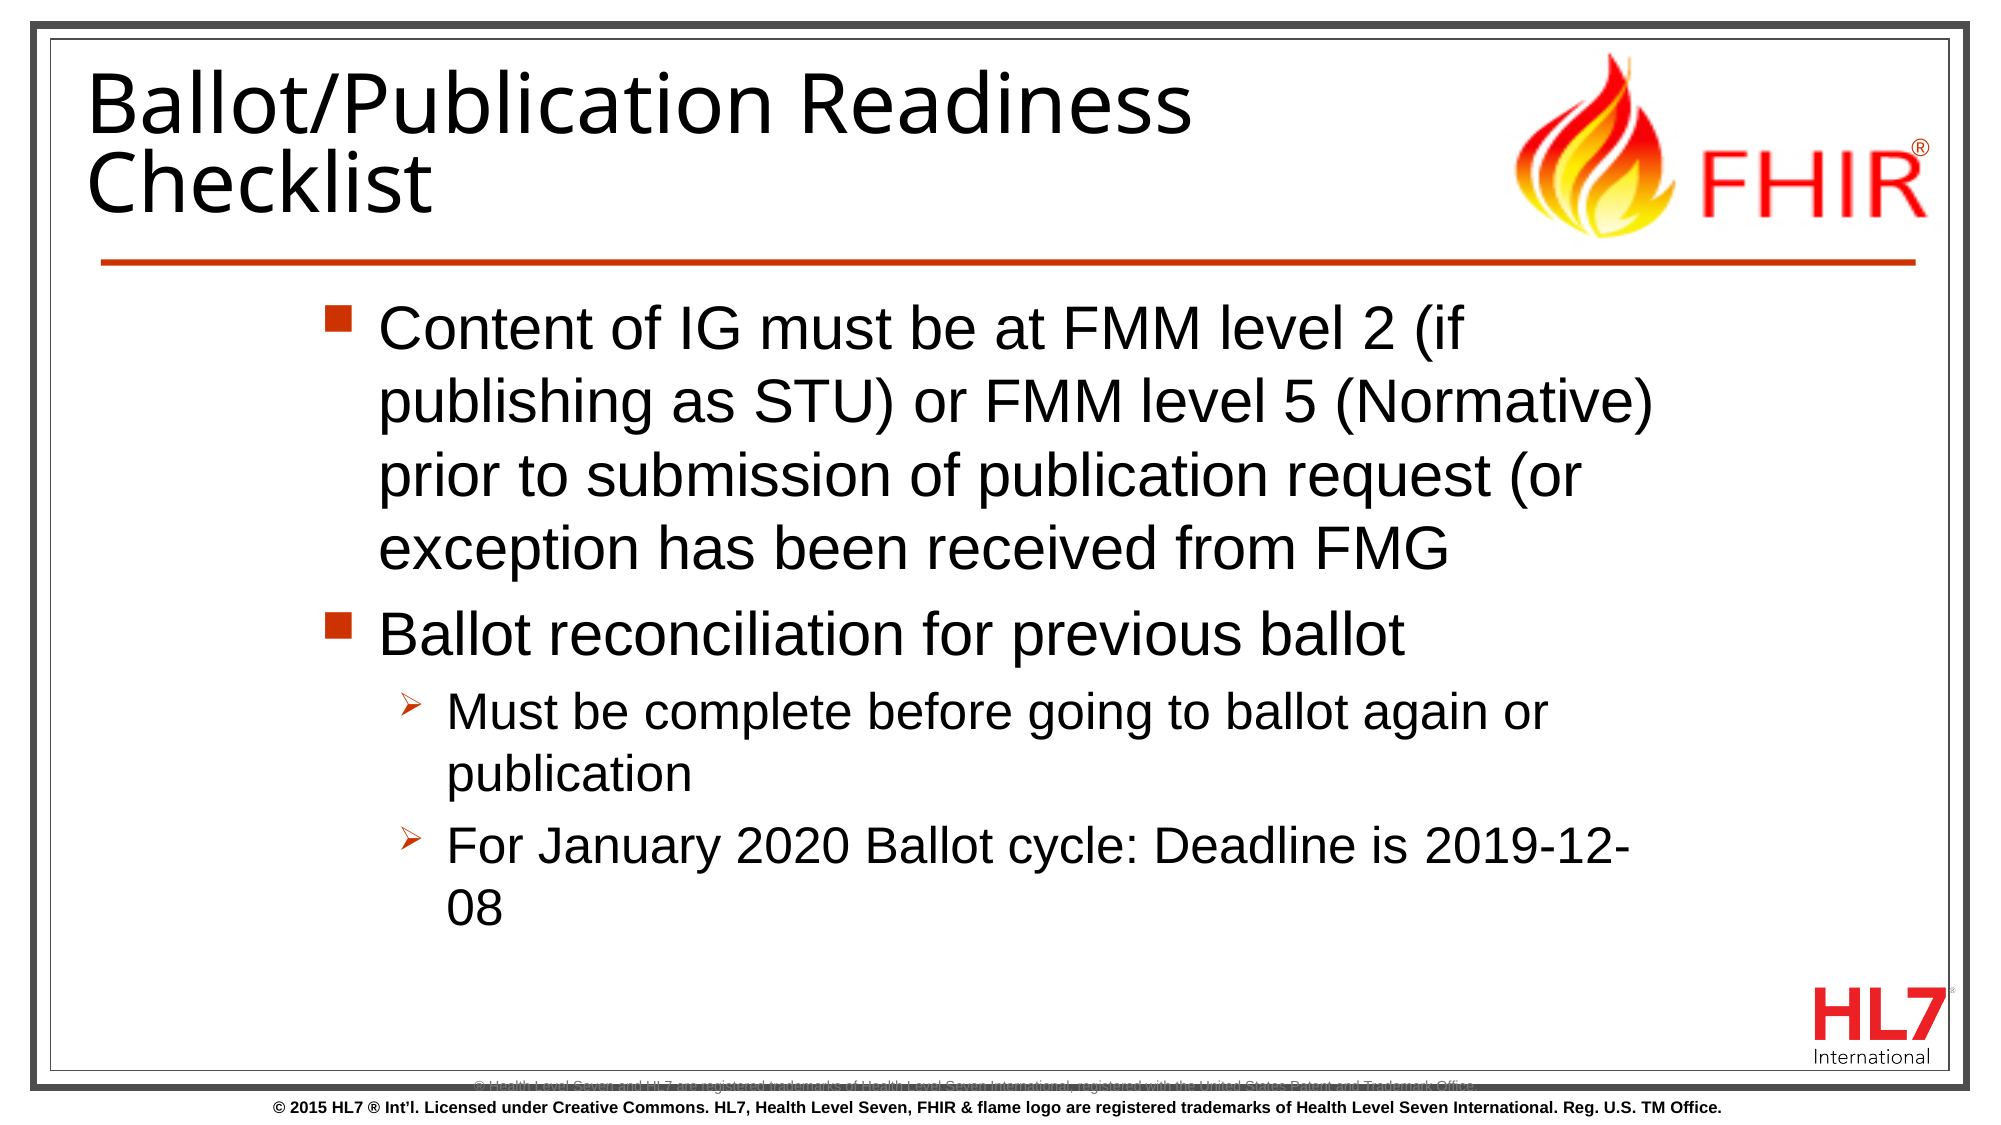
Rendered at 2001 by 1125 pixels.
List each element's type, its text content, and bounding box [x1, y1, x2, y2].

title Ballot/Publication Readiness Checklist [70, 54, 1504, 244]
footer ® Health Level Seven and HL7 are registered trademarks of Health Level Seven International, registered with the United States Patent and Trademark Office. [459, 1062, 1525, 1102]
picture [1498, 42, 1944, 249]
picture [1771, 937, 1999, 1114]
list Content of IG must be at FMM level 2 (if publishing as STU) or FMM level 5 (Normative) prior to submission of publication request (or exception has been received from FMG Ballot reconciliation for previous ballot Must be complete before going to ballot again or publication For January 2020 Ballot cycle: Deadline is 2019-12-08 [306, 280, 1682, 990]
